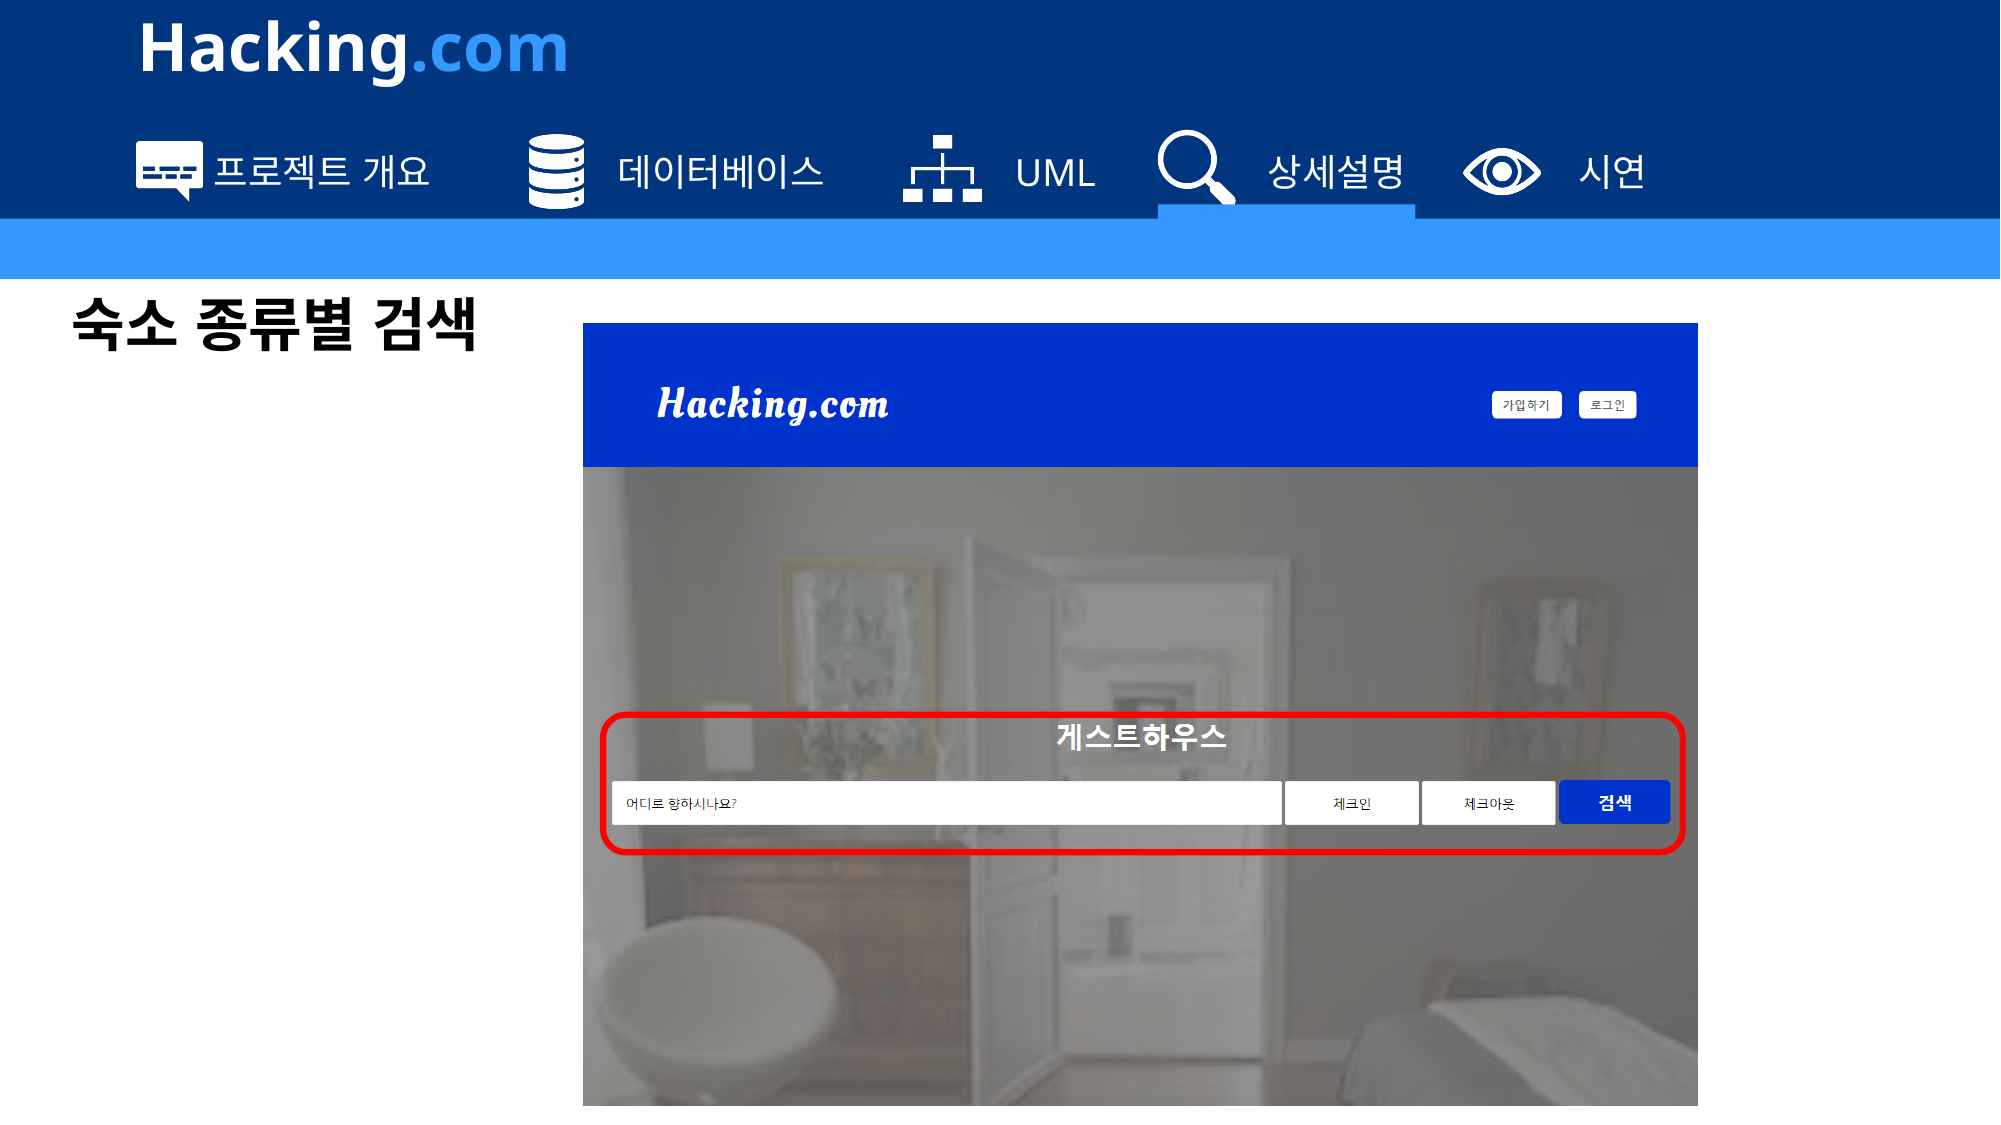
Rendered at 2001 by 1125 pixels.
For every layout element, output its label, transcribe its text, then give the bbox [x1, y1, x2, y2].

text_box [0, 219, 2000, 280]
picture [0, 0, 2000, 219]
text_box 숙소 종류별 검색 [57, 280, 990, 366]
picture [583, 323, 1698, 1106]
